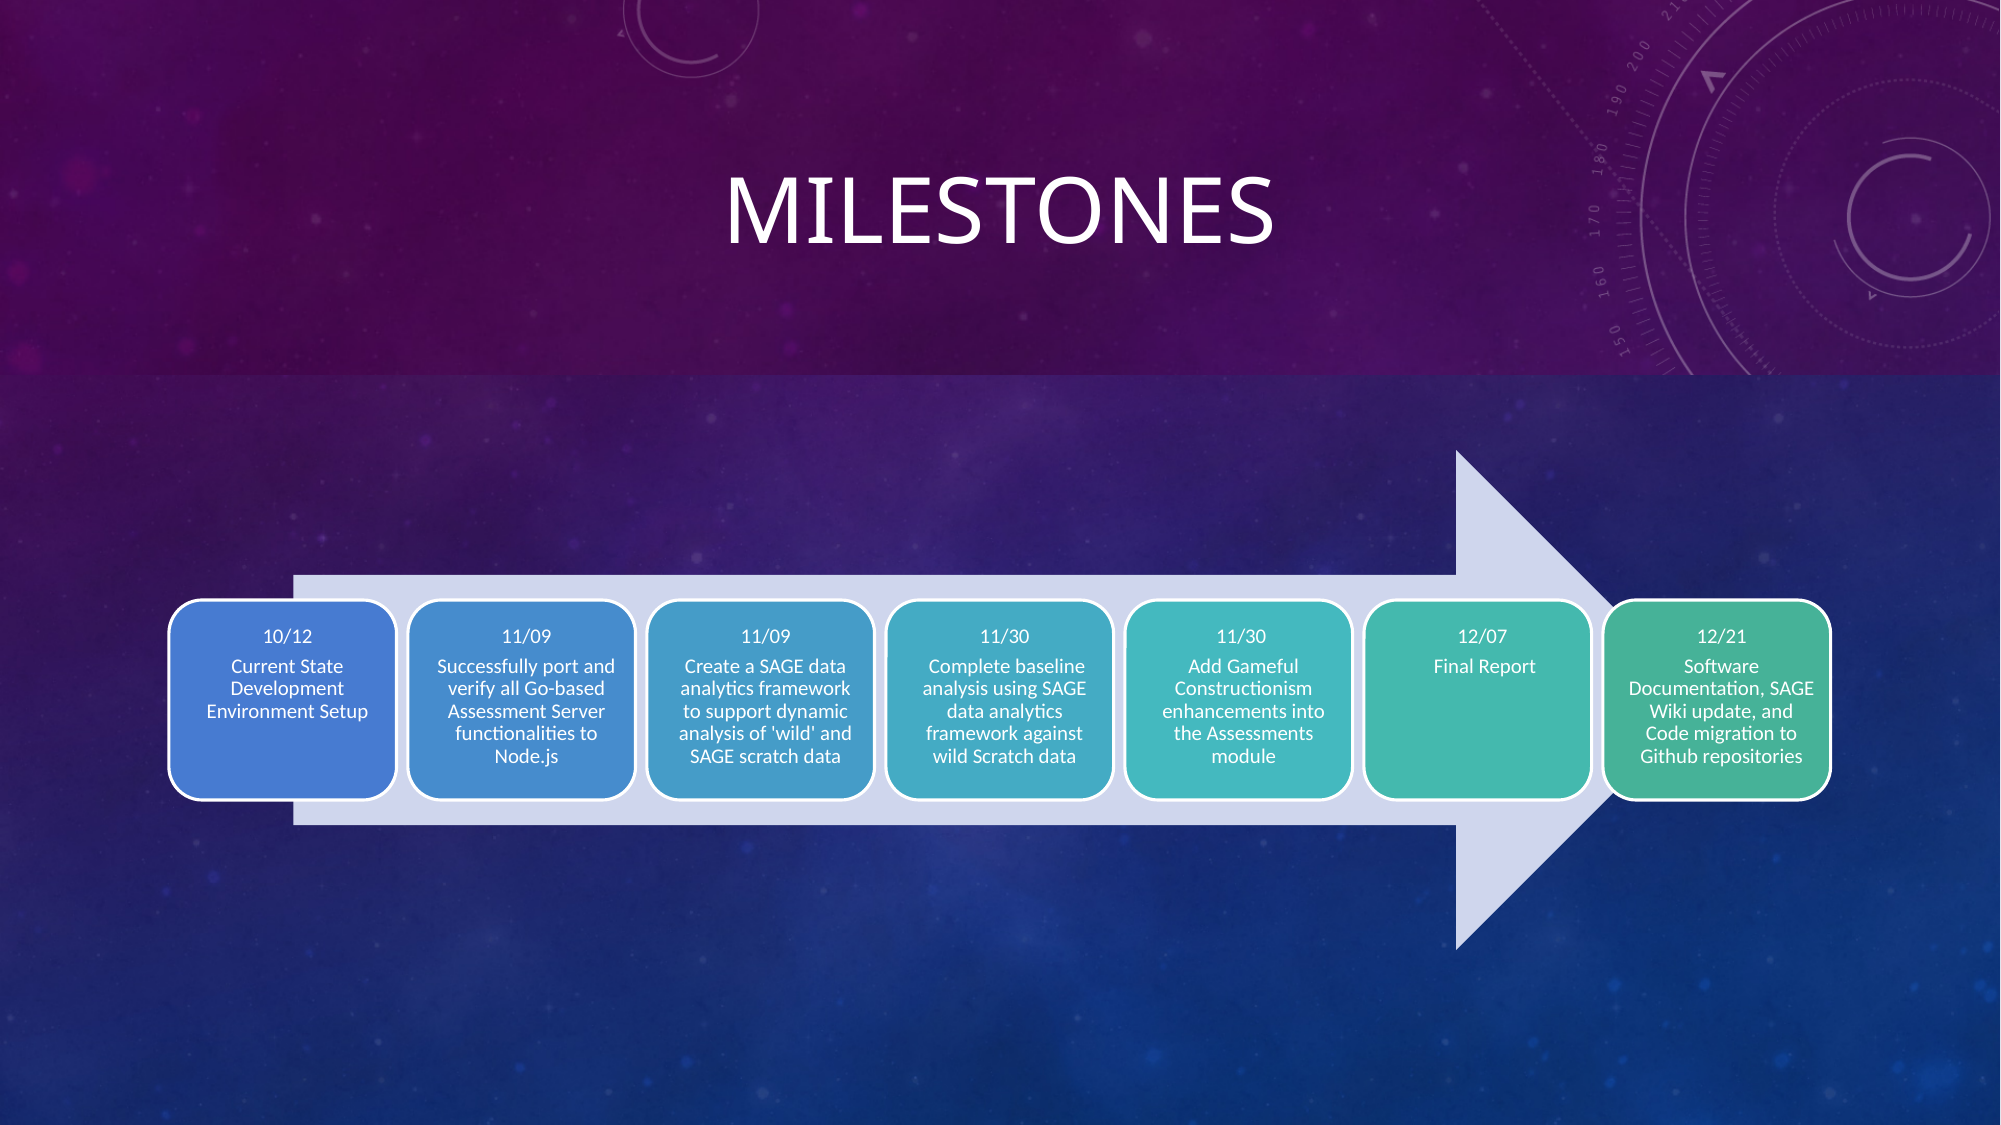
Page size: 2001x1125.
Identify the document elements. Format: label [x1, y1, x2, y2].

text_box [0, 385, 2000, 1125]
list [168, 449, 1831, 951]
picture [0, 0, 2001, 1125]
